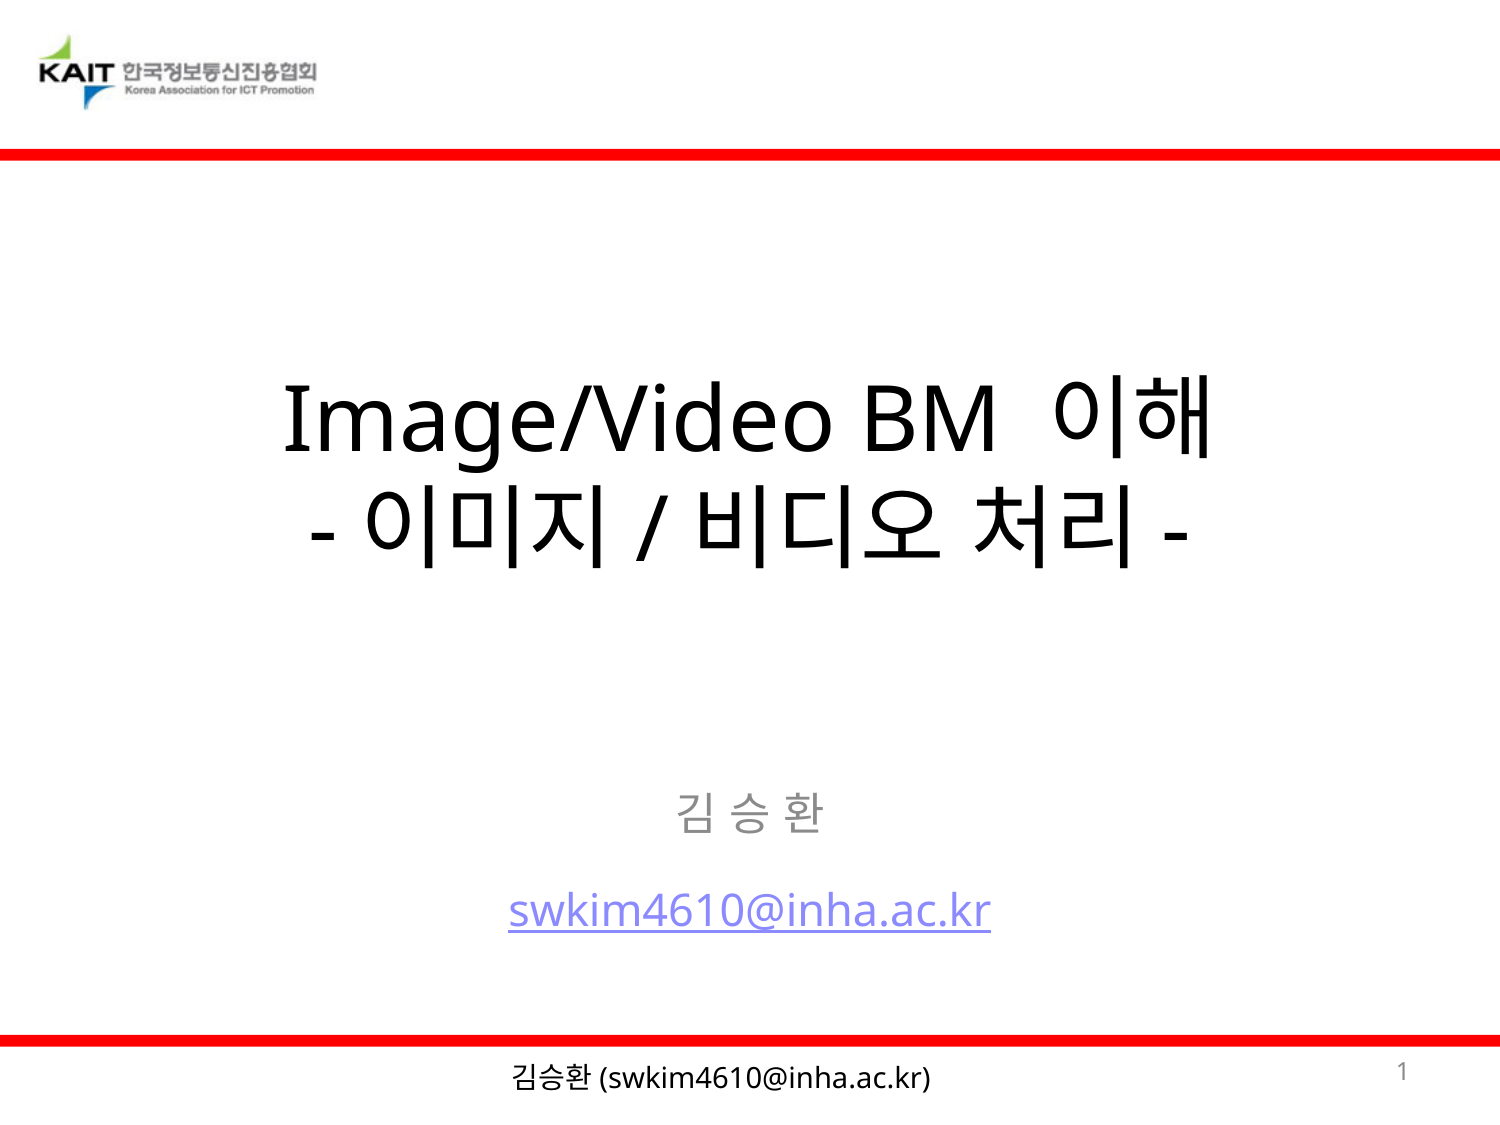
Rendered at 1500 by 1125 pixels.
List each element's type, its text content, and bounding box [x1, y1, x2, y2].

slide_number 1 [1074, 1042, 1425, 1103]
picture [29, 26, 330, 114]
text_box [0, 1033, 1500, 1049]
subtitle 김 승 환 swkim4610@inha.ac.kr [225, 739, 1275, 953]
text_box 김승환(swkim4610@inha.ac.kr) [496, 1052, 946, 1102]
text_box [0, 147, 1500, 163]
title Image/Video BM 이해 -이미지/비디오 처리- [112, 349, 1388, 591]
